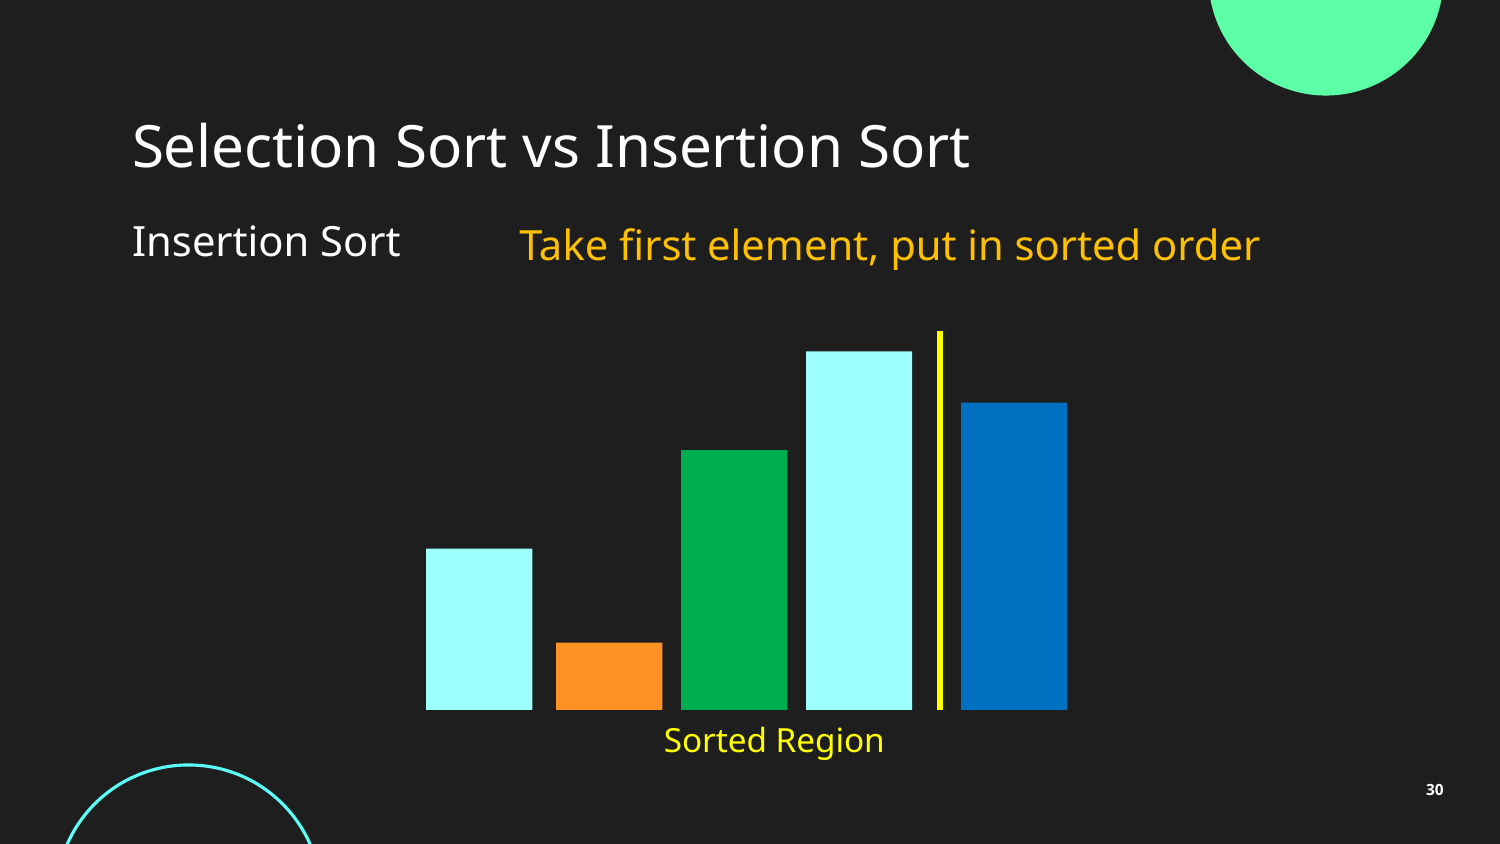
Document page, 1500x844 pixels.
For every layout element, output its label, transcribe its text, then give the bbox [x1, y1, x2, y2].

text_box [804, 349, 914, 703]
text_box Sorted Region [649, 703, 1054, 792]
text_box [959, 400, 1070, 712]
text_box [554, 640, 664, 712]
text_box Take first element, put in sorted order [504, 204, 1365, 276]
title Selection Sort vs Insertion Sort [117, 106, 1383, 183]
slide_number 30 [1389, 764, 1480, 816]
text_box Insertion Sort [117, 199, 1091, 288]
text_box [679, 448, 789, 703]
text_box [424, 547, 534, 712]
